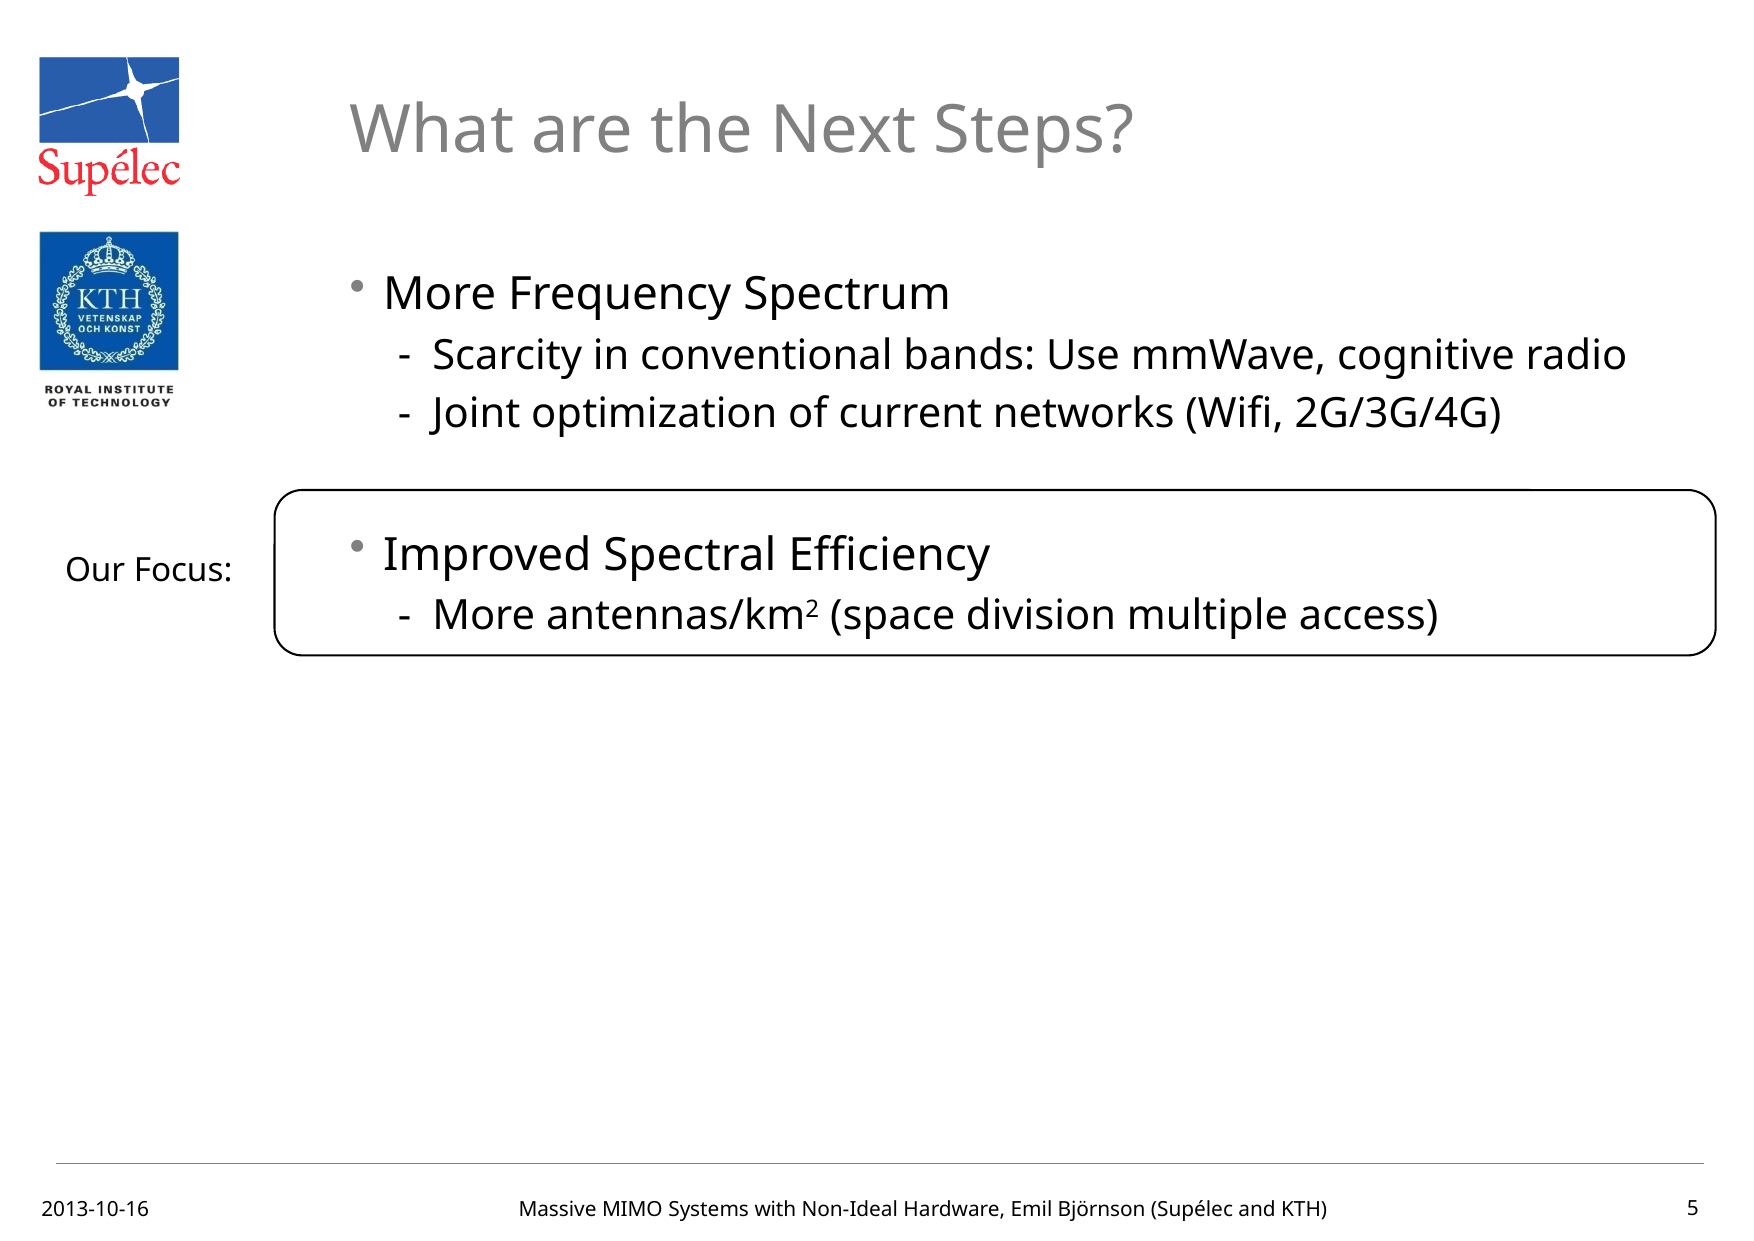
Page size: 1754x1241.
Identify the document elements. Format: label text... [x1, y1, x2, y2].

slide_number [26, 1175, 206, 1241]
text_box Our Focus: [38, 541, 275, 597]
list More Frequency Spectrum Scarcity in conventional bands: Use mmWave, cognitive radio Joint optimization of current networks (Wifi, 2G/3G/4G) Improved Spectral Efficiency More antennas/km2 (space division multiple access) [349, 256, 1754, 1129]
picture [39, 231, 179, 408]
footer Massive MIMO Systems with Non-Ideal Hardware, Emil Björnson (Supélec and KTH) [354, 1175, 1492, 1241]
text_box [274, 489, 1716, 656]
slide_number 5 [1627, 1175, 1714, 1241]
title What are the Next Steps? [349, 22, 1663, 230]
picture [38, 57, 180, 196]
